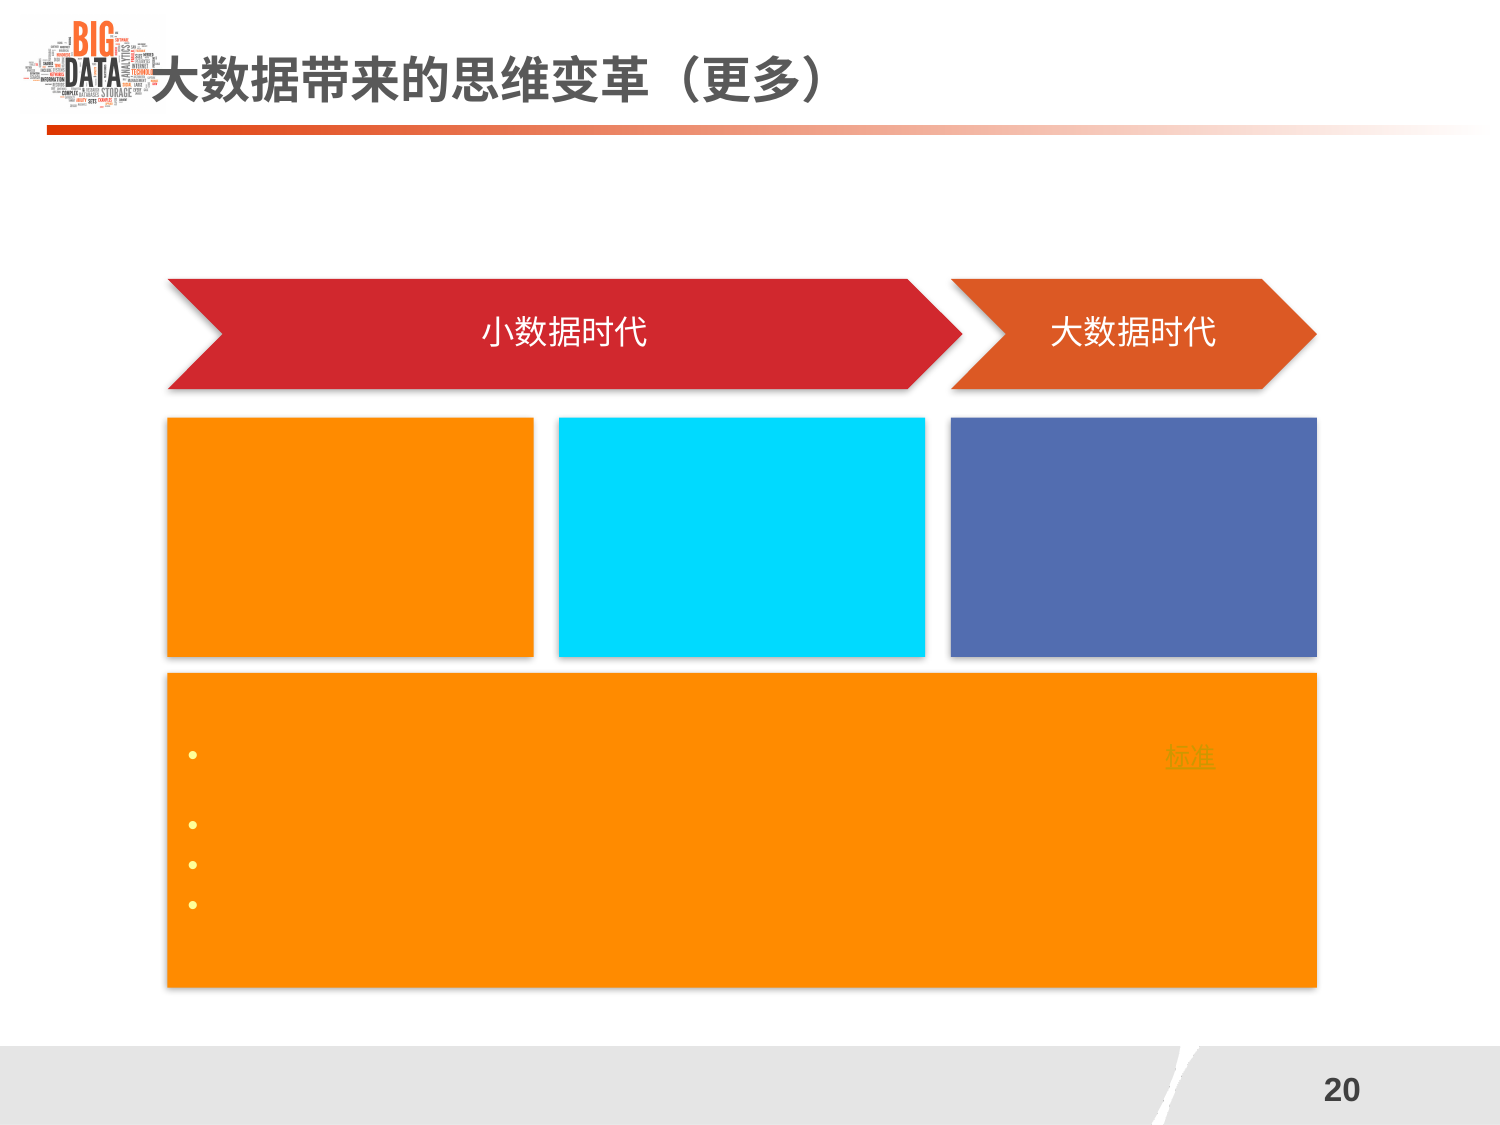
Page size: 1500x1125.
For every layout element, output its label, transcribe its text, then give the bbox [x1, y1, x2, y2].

text_box 大数据时代 [950, 278, 1317, 390]
text_box 是指在国家统一规定的时间内，按照统一的方法、统一的项目、统一的调查表和统一的标准时点，对全国人口普遍地、逐户逐人地进行的一次性调查登记； 主要特点是调查组织高度集中性，普查对象的全面完整性； 人口大普查耗时耗费，一般来讲是十年一次，新中国成立以来共进行了6次人口大普查； 人口大普查是一种典型的全数据模式； [167, 672, 1317, 988]
title 大数据带来的思维变革（更多） [135, 37, 1436, 120]
text_box 人口大普查 全数据模式 [167, 417, 534, 657]
text_box 随机采样 样本模式 [559, 417, 926, 657]
text_box 小数据时代 [167, 278, 963, 390]
picture [0, 1046, 1500, 1125]
text_box 大数据应用 全数据模式 [950, 417, 1317, 657]
picture [20, 14, 166, 114]
